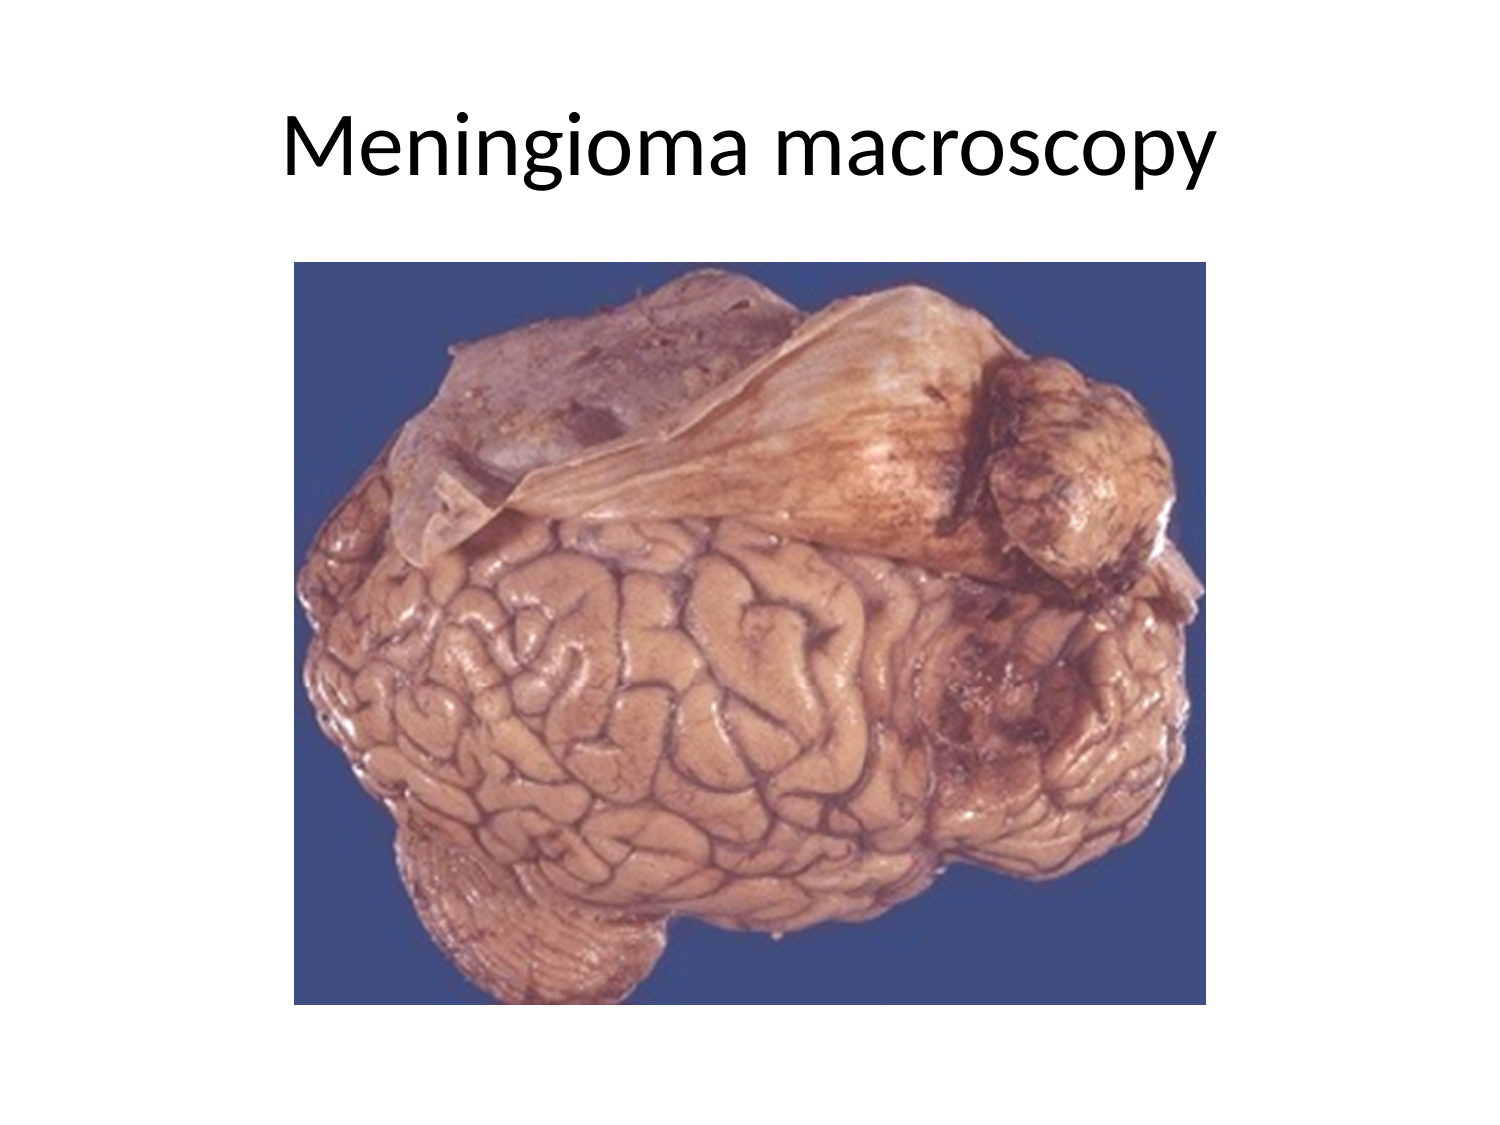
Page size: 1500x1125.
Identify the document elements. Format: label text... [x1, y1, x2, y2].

title Meningioma macroscopy [75, 45, 1425, 233]
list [294, 262, 1206, 1006]
